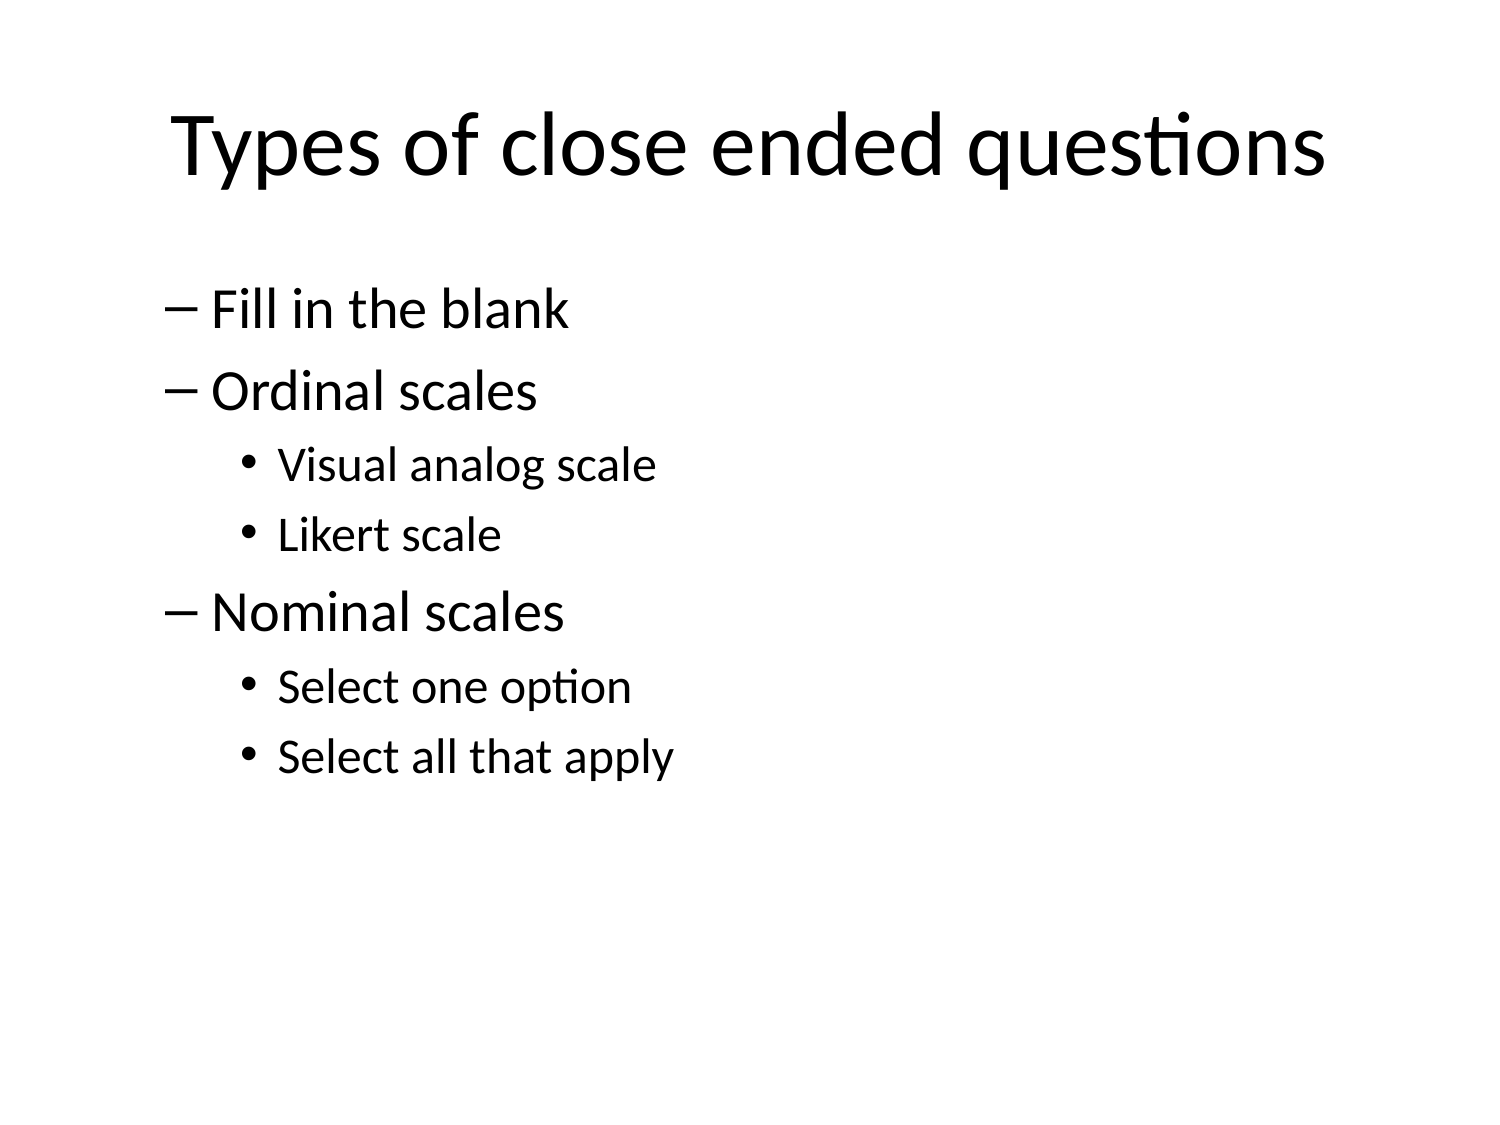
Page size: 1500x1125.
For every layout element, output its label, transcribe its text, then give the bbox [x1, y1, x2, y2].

title Types of close ended questions [75, 45, 1425, 233]
list Fill in the blank Ordinal scales Visual analog scale Likert scale Nominal scales Select one option Select all that apply [75, 262, 1425, 1005]
